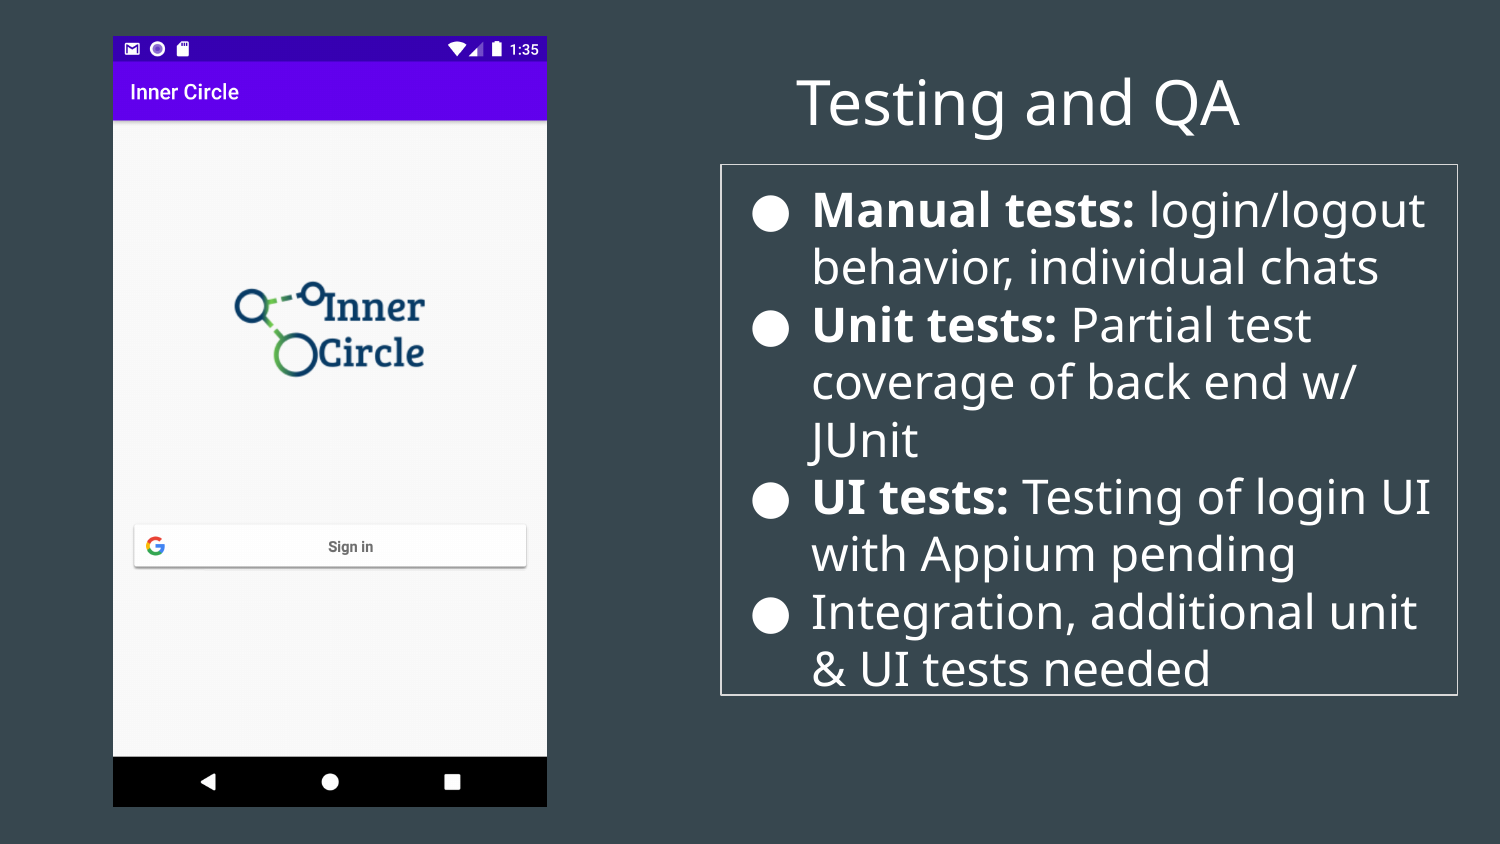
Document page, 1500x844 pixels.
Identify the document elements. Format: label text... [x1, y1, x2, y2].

list Manual tests: login/logout behavior, individual chats Unit tests: Partial test coverage of back end w/ JUnit UI tests: Testing of login UI with Appium pending Integration, additional unit & UI tests needed [721, 164, 1458, 696]
title Testing and QA [781, 47, 1390, 164]
picture [113, 36, 547, 808]
